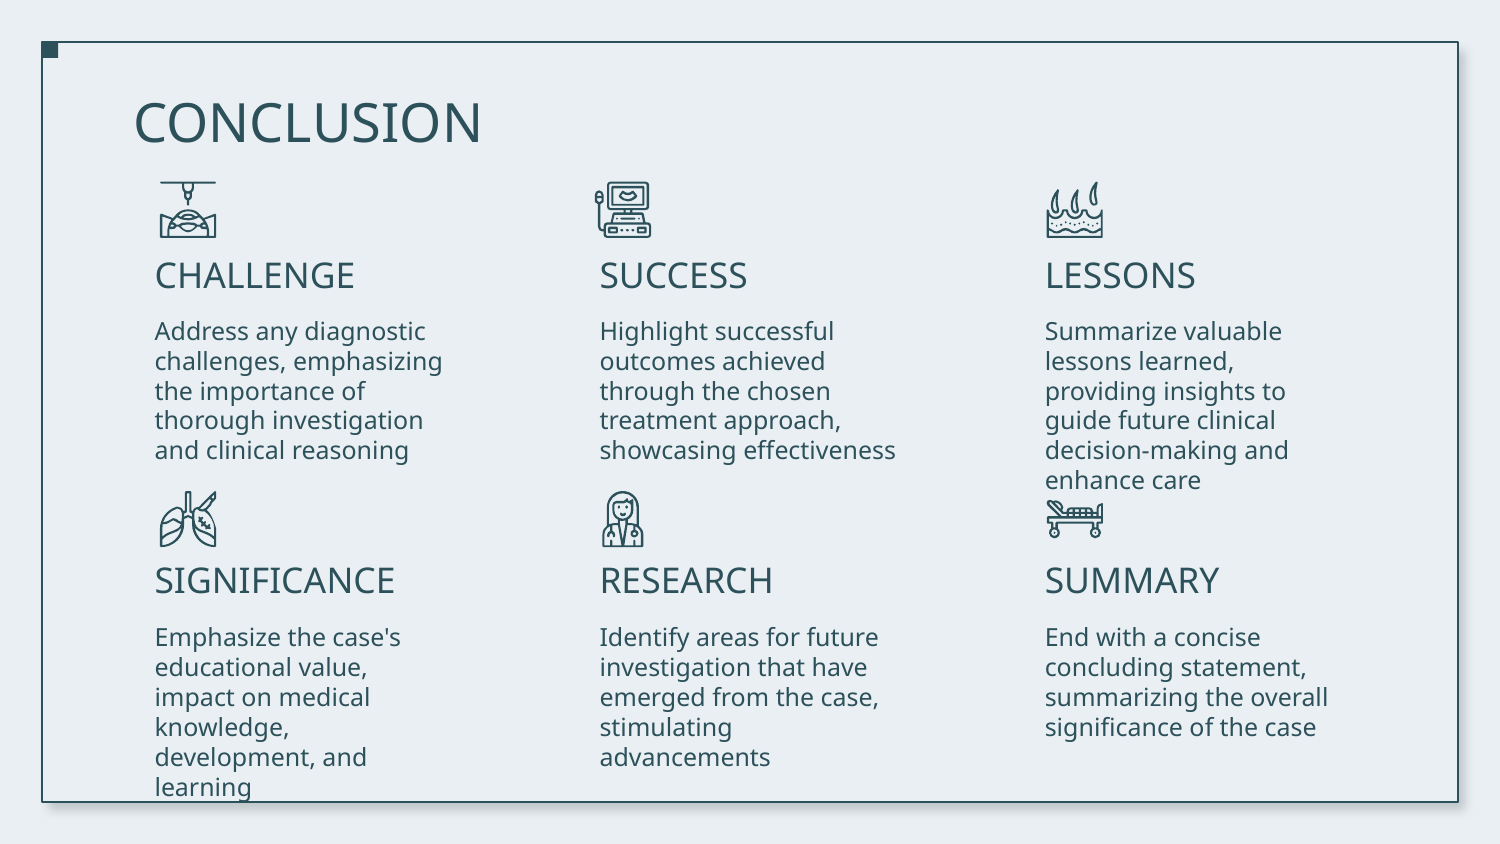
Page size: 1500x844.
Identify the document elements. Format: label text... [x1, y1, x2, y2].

subtitle Address any diagnostic challenges, emphasizing the importance of thorough investigation and clinical reasoning [139, 311, 471, 475]
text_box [159, 490, 217, 548]
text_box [594, 181, 652, 239]
subtitle CHALLENGE [139, 249, 471, 311]
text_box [159, 181, 217, 239]
subtitle End with a concise concluding statement, summarizing the overall significance of the case [1029, 617, 1361, 756]
subtitle SUMMARY [1029, 554, 1361, 617]
subtitle SUCCESS [584, 249, 916, 311]
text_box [1046, 181, 1104, 239]
subtitle Highlight successful outcomes achieved through the chosen treatment approach, showcasing effectiveness [584, 311, 916, 475]
subtitle Summarize valuable lessons learned, providing insights to guide future clinical decision-making and enhance care [1029, 300, 1361, 475]
subtitle Emphasize the case's educational value, impact on medical knowledge, development, and learning [139, 617, 471, 756]
subtitle LESSONS [1029, 249, 1361, 300]
title CONCLUSION [118, 72, 1382, 167]
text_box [602, 490, 644, 548]
subtitle Identify areas for future investigation that have emerged from the case, stimulating advancements [584, 617, 916, 756]
subtitle RESEARCH [584, 554, 916, 617]
subtitle SIGNIFICANCE [139, 554, 471, 617]
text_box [1046, 499, 1104, 539]
